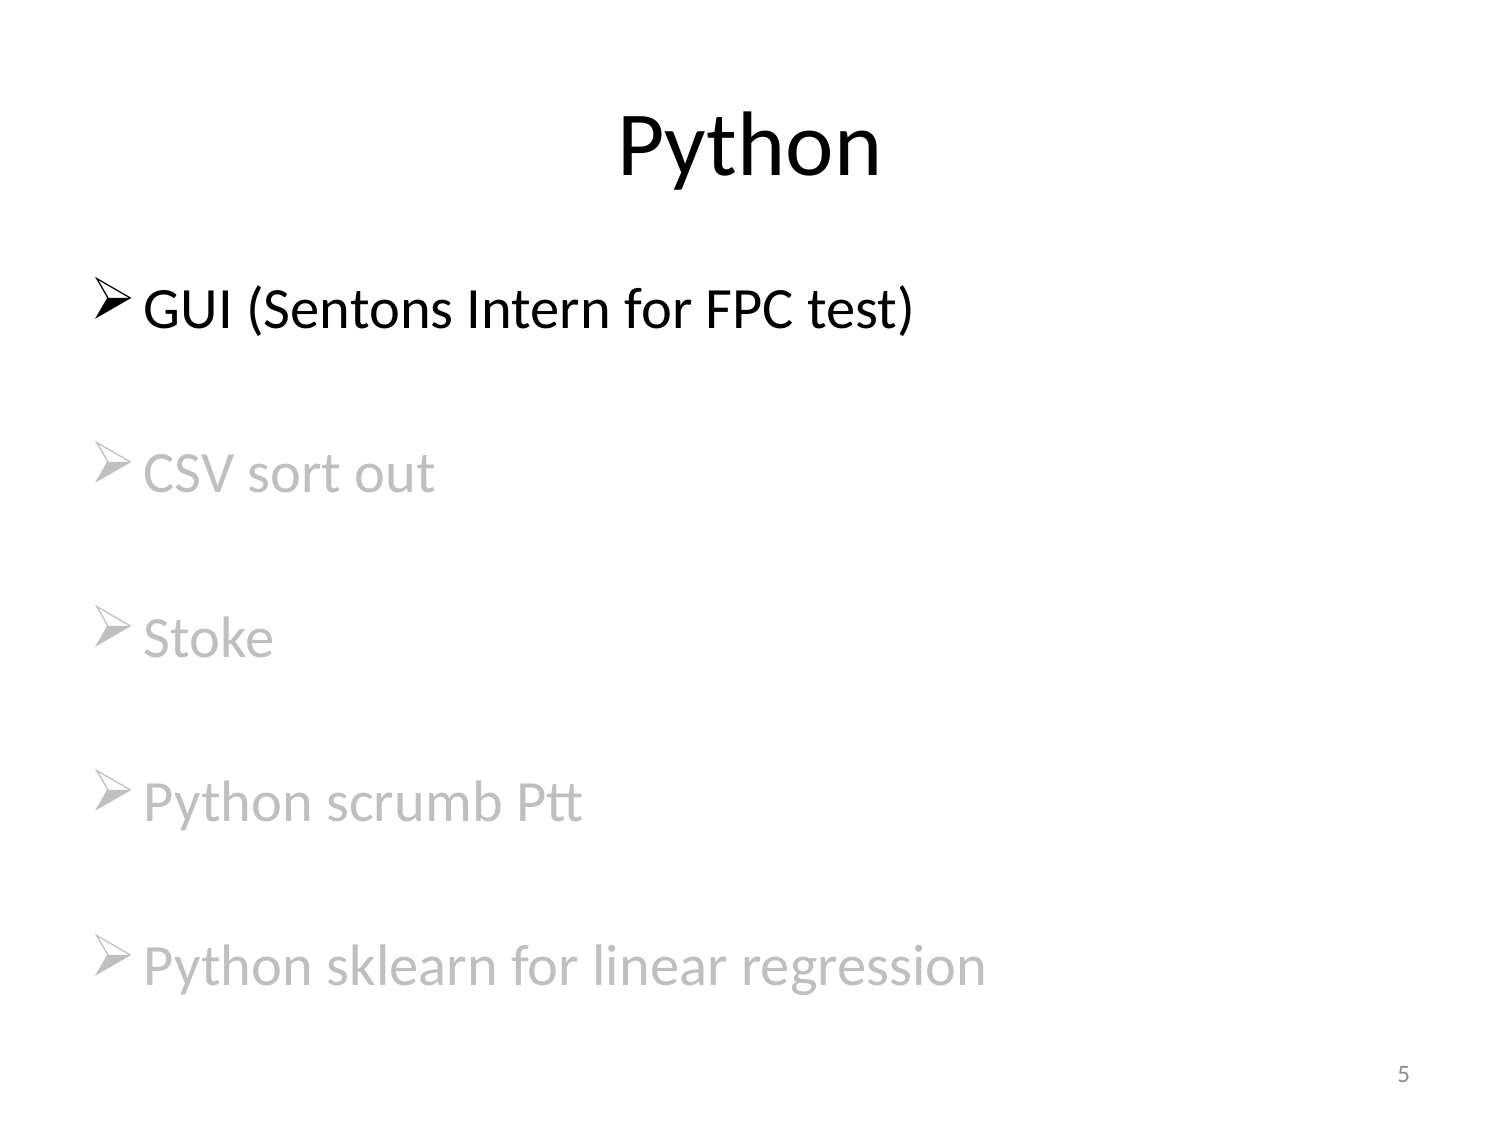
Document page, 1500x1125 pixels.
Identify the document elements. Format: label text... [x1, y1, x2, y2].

slide_number 5 [1074, 1042, 1425, 1103]
title Python [75, 45, 1425, 233]
list GUI (Sentons Intern for FPC test) CSV sort out Stoke Python scrumb Ptt Python sklearn for linear regression [75, 262, 1425, 1005]
